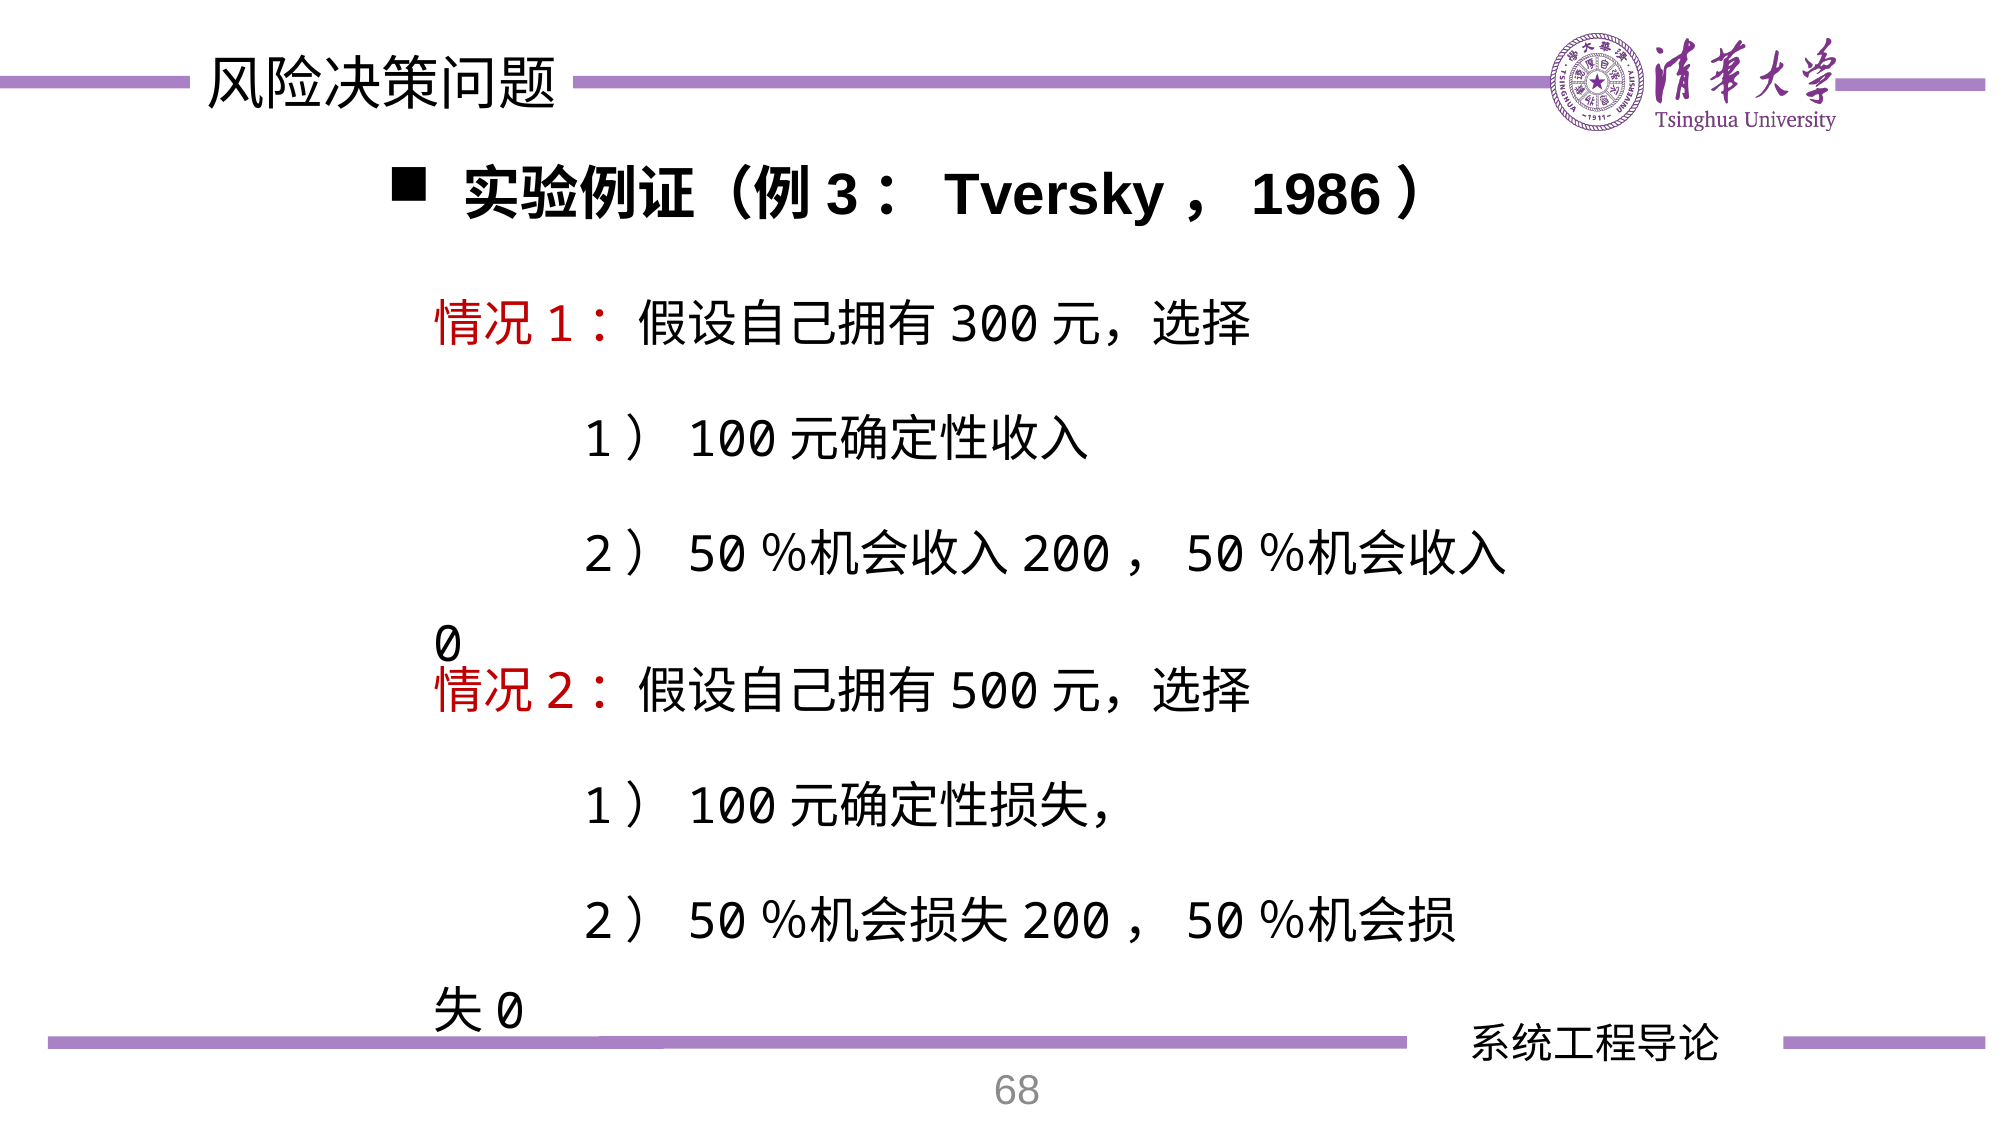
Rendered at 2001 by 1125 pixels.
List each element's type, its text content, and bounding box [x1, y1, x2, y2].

text_box 实验例证（例3：Tversky，1986） [372, 149, 1545, 234]
text_box 情况1：假设自己拥有300元，选择 1）100元确定性收入 2）50％机会收入200，50％机会收入0 [418, 253, 1530, 679]
text_box 情况2：假设自己拥有500元，选择 1）100元确定性损失， 2）50％机会损失200，50％机会损失0 [418, 620, 1497, 1046]
picture [1655, 38, 1836, 131]
picture [1550, 33, 1644, 131]
